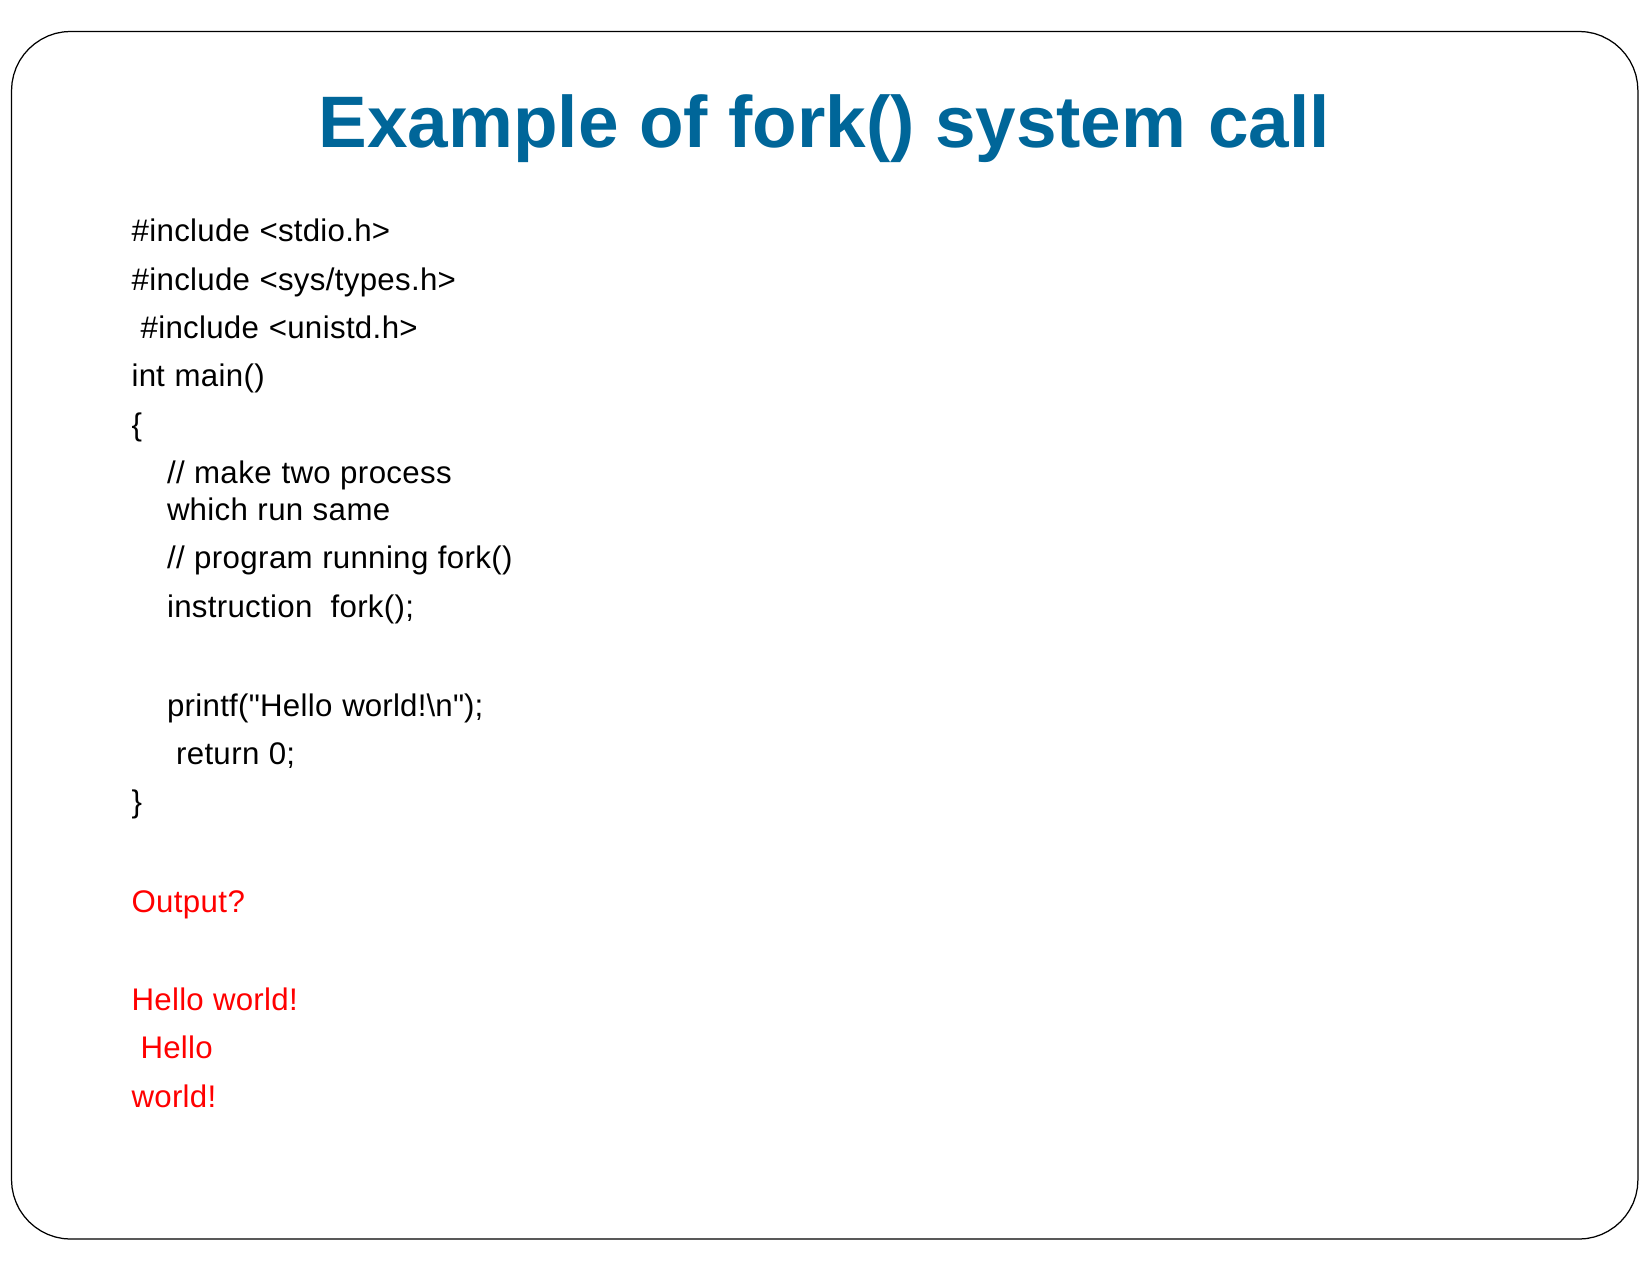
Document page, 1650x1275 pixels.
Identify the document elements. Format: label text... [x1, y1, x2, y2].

title Example of fork() system call [316, 72, 1335, 288]
text_box #include <stdio.h> #include <sys/types.h> #include <unistd.h> int main() { // make two process which run same // program running fork() instruction fork(); printf("Hello world!\n"); return 0; } Output? Hello world! Hello world! [129, 198, 688, 1114]
